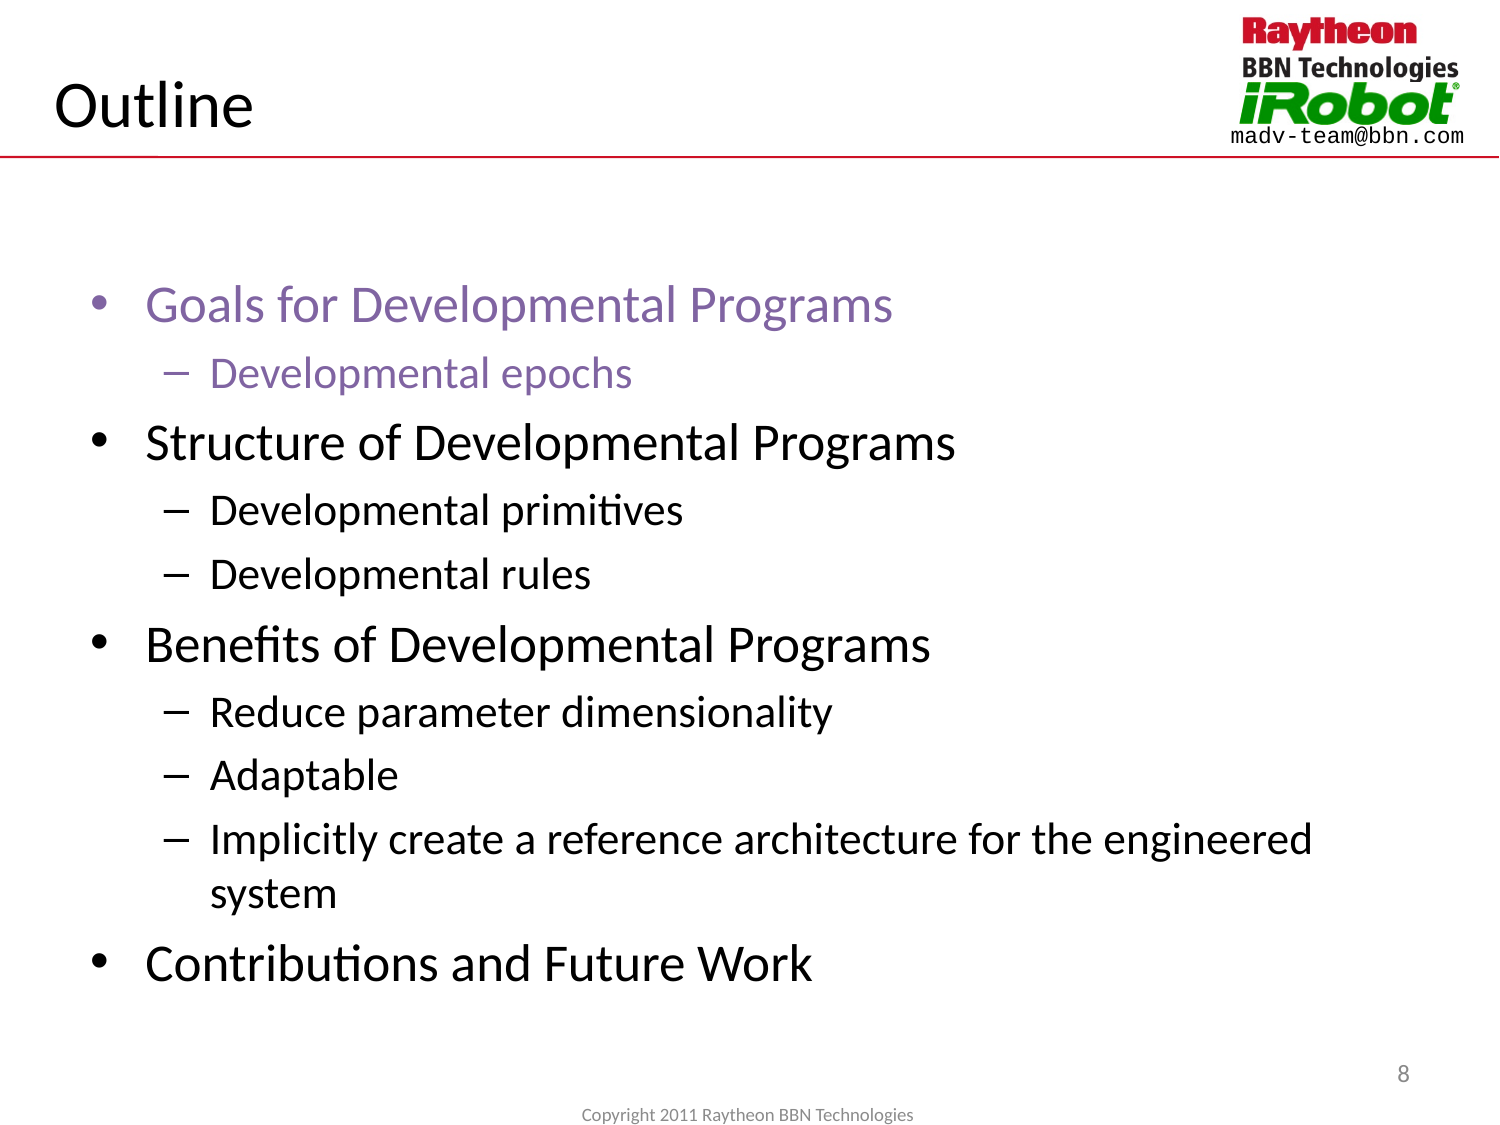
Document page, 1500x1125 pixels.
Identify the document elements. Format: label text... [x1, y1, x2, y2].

title Outline [39, 44, 1390, 158]
picture [1239, 14, 1460, 125]
list Goals for Developmental Programs Developmental epochs Structure of Developmental Programs Developmental primitives Developmental rules Benefits of Developmental Programs Reduce parameter dimensionality Adaptable Implicitly create a reference architecture for the engineered system Contributions and Future Work [74, 262, 1426, 1006]
slide_number 8 [1074, 1042, 1425, 1103]
footer Copyright 2011 Raytheon BBN Technologies [512, 1102, 988, 1125]
